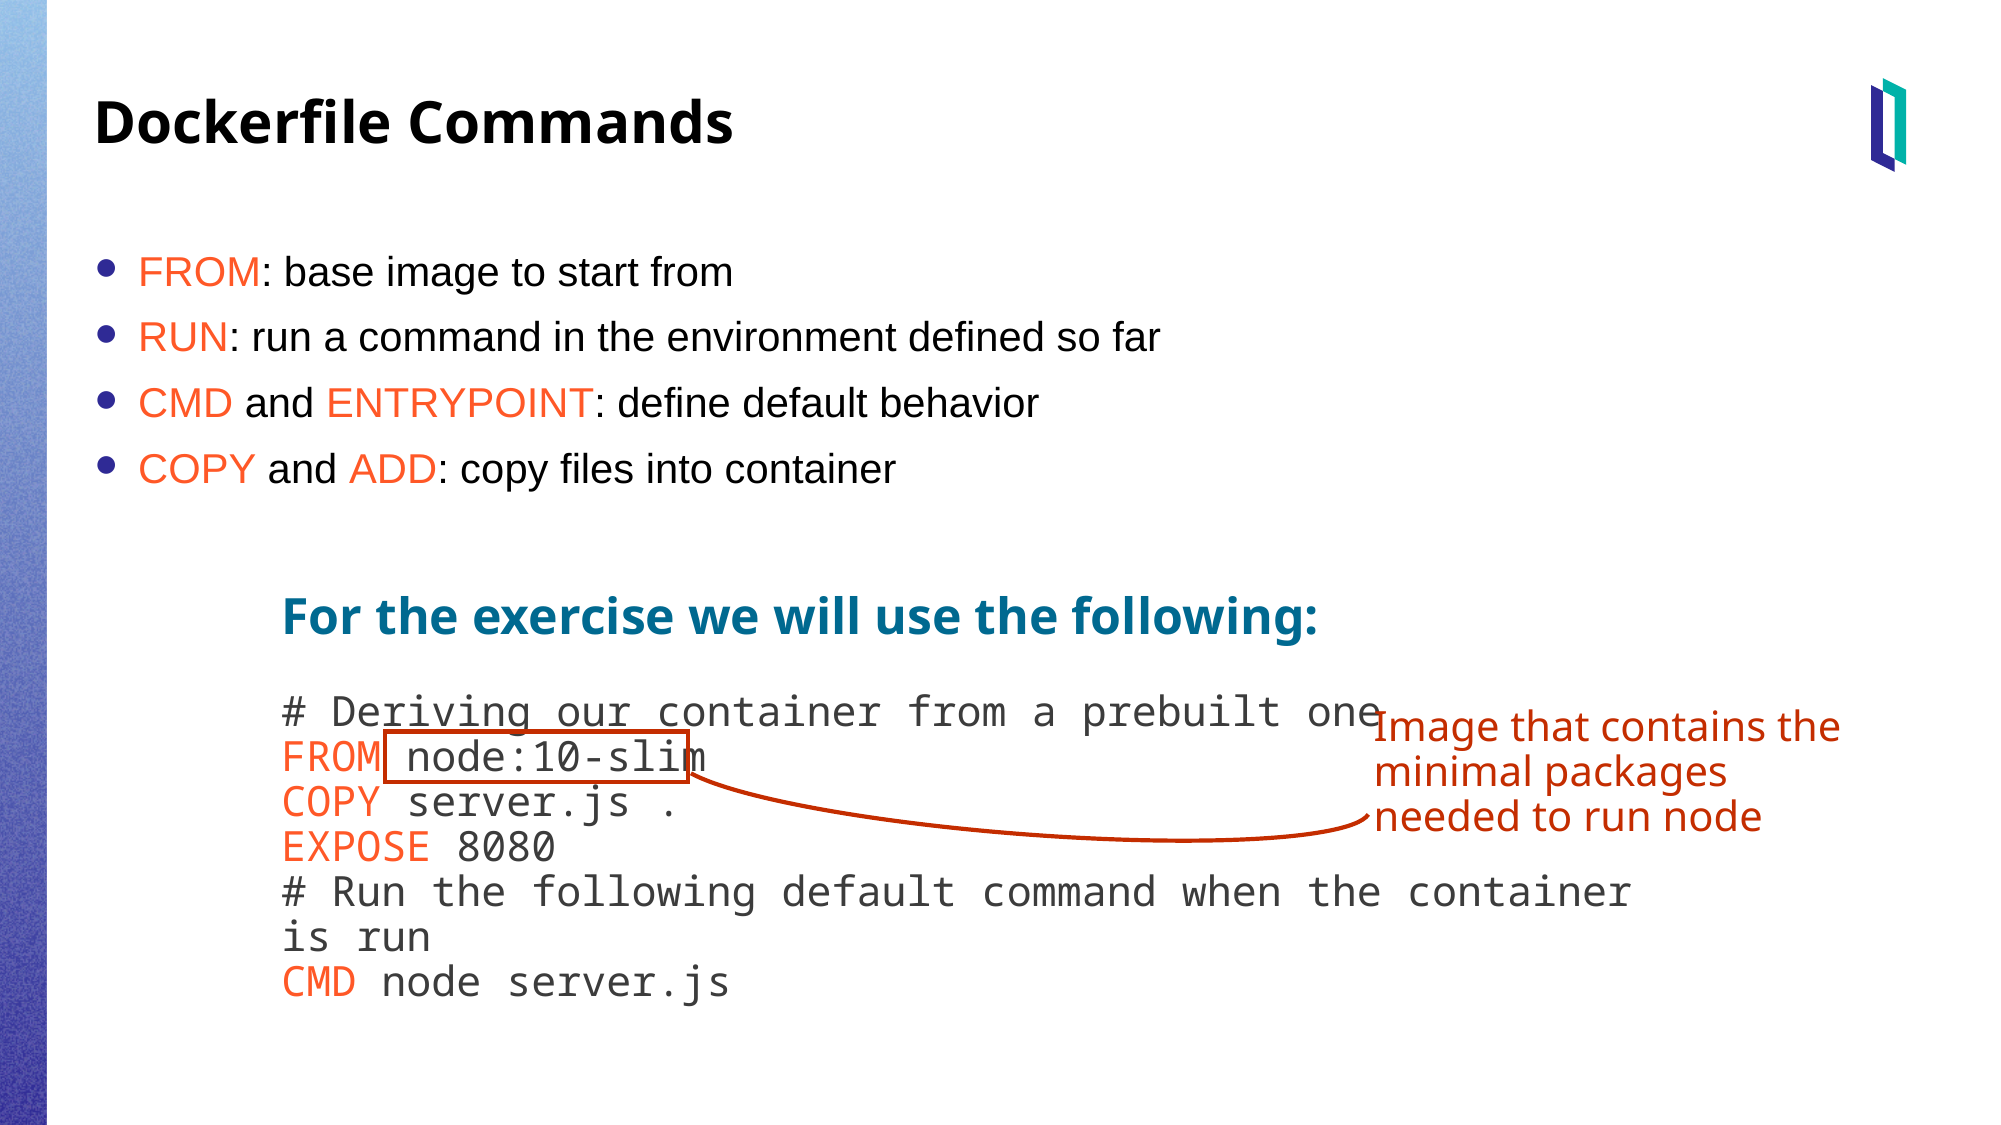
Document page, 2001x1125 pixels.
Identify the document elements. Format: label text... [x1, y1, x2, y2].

list FROM: base image to start from RUN: run a command in the environment defined so far CMD and ENTRYPOINT: define default behavior COPY and ADD: copy files into container [93, 249, 1907, 1032]
text_box [384, 730, 689, 783]
text_box [690, 772, 1369, 842]
text_box Image that contains the minimal packages needed to run node [1373, 705, 1901, 902]
title Dockerfile Commands [93, 62, 1907, 188]
text_box For the exercise we will use the following: # Deriving our container from a prebuilt one FROM node:10-slim COPY server.js . EXPOSE 8080 # Run the following default command when the container is run CMD node server.js [281, 591, 1719, 1032]
